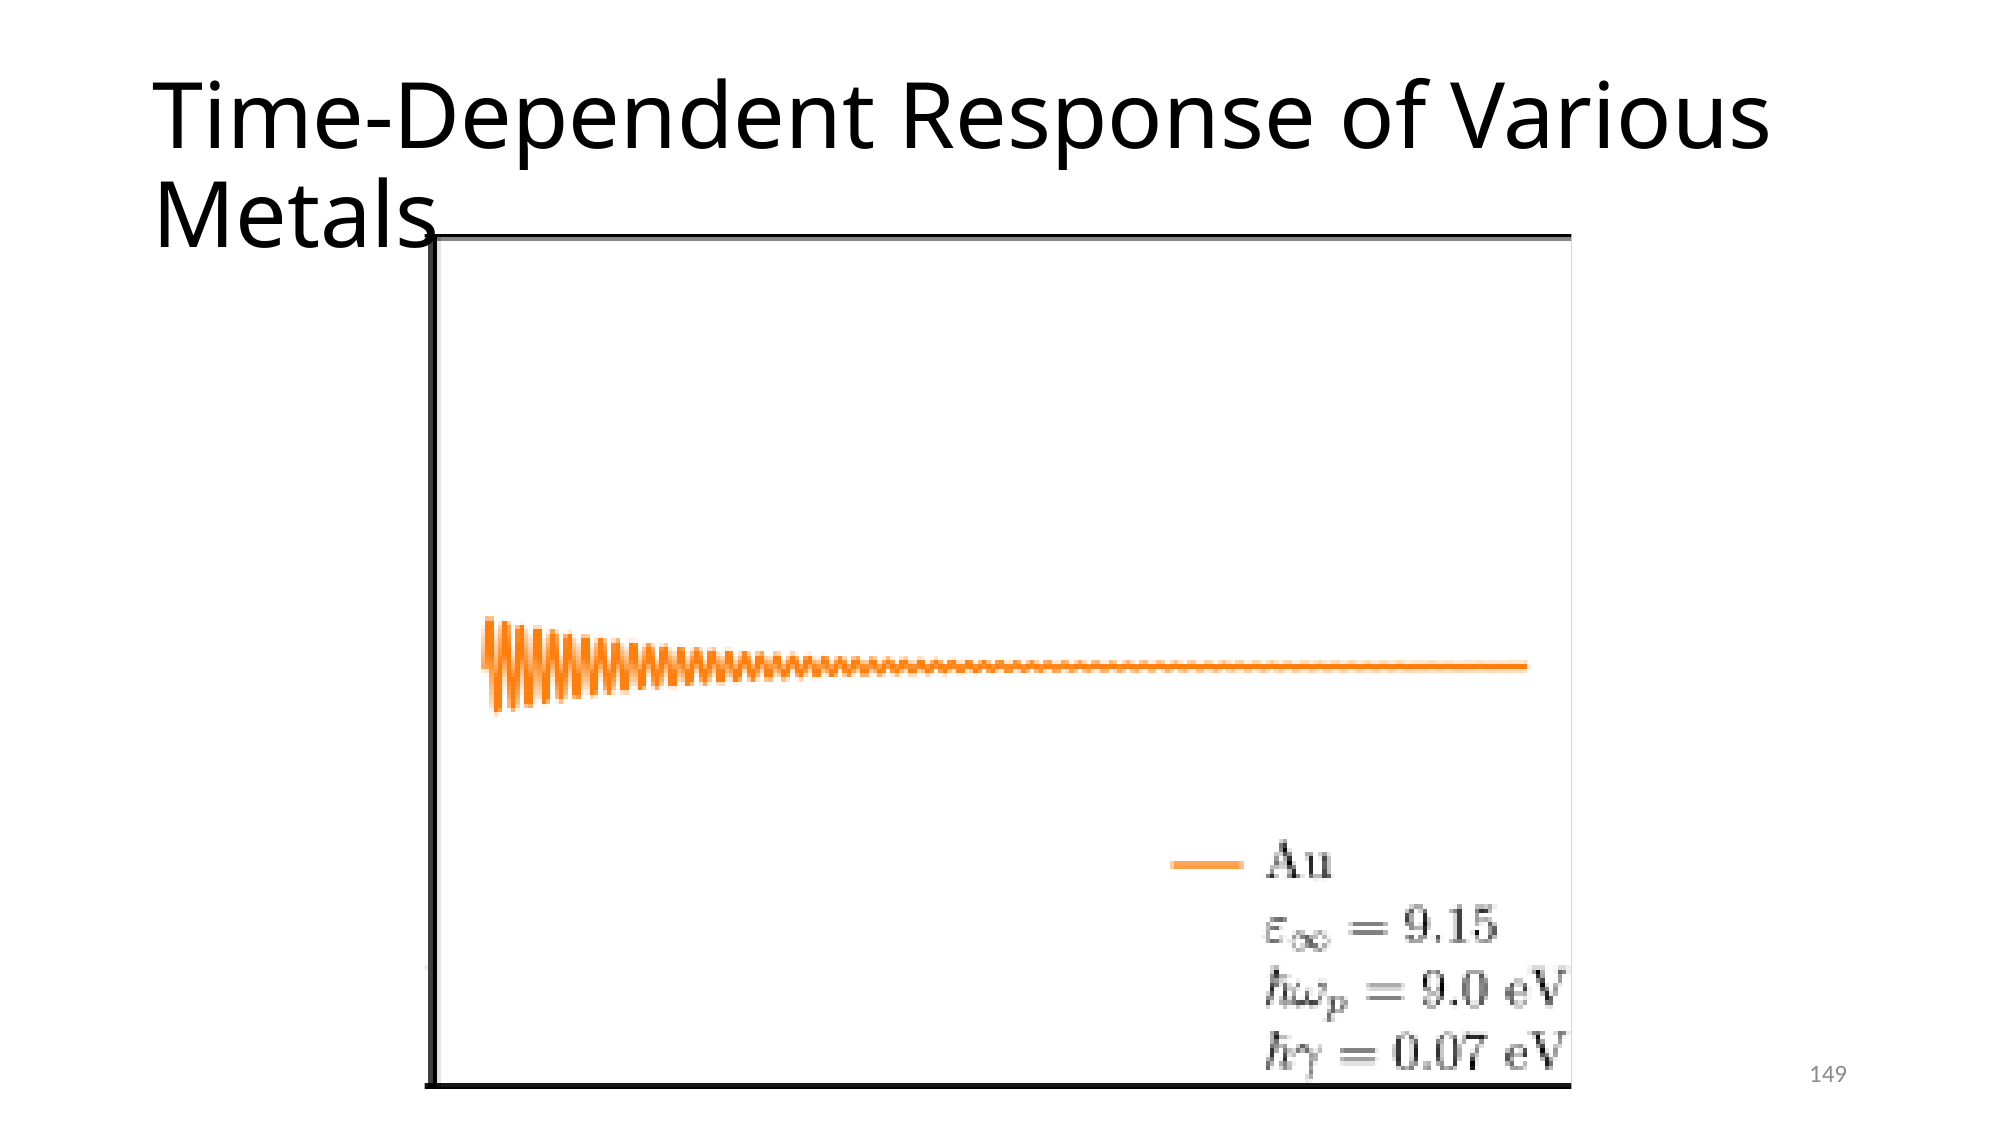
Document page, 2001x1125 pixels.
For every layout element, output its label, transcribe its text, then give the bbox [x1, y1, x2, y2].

title Time-Dependent Response of Various Metals [137, 59, 1863, 278]
slide_number 148 [1412, 1042, 1863, 1103]
picture [424, 231, 1576, 1089]
